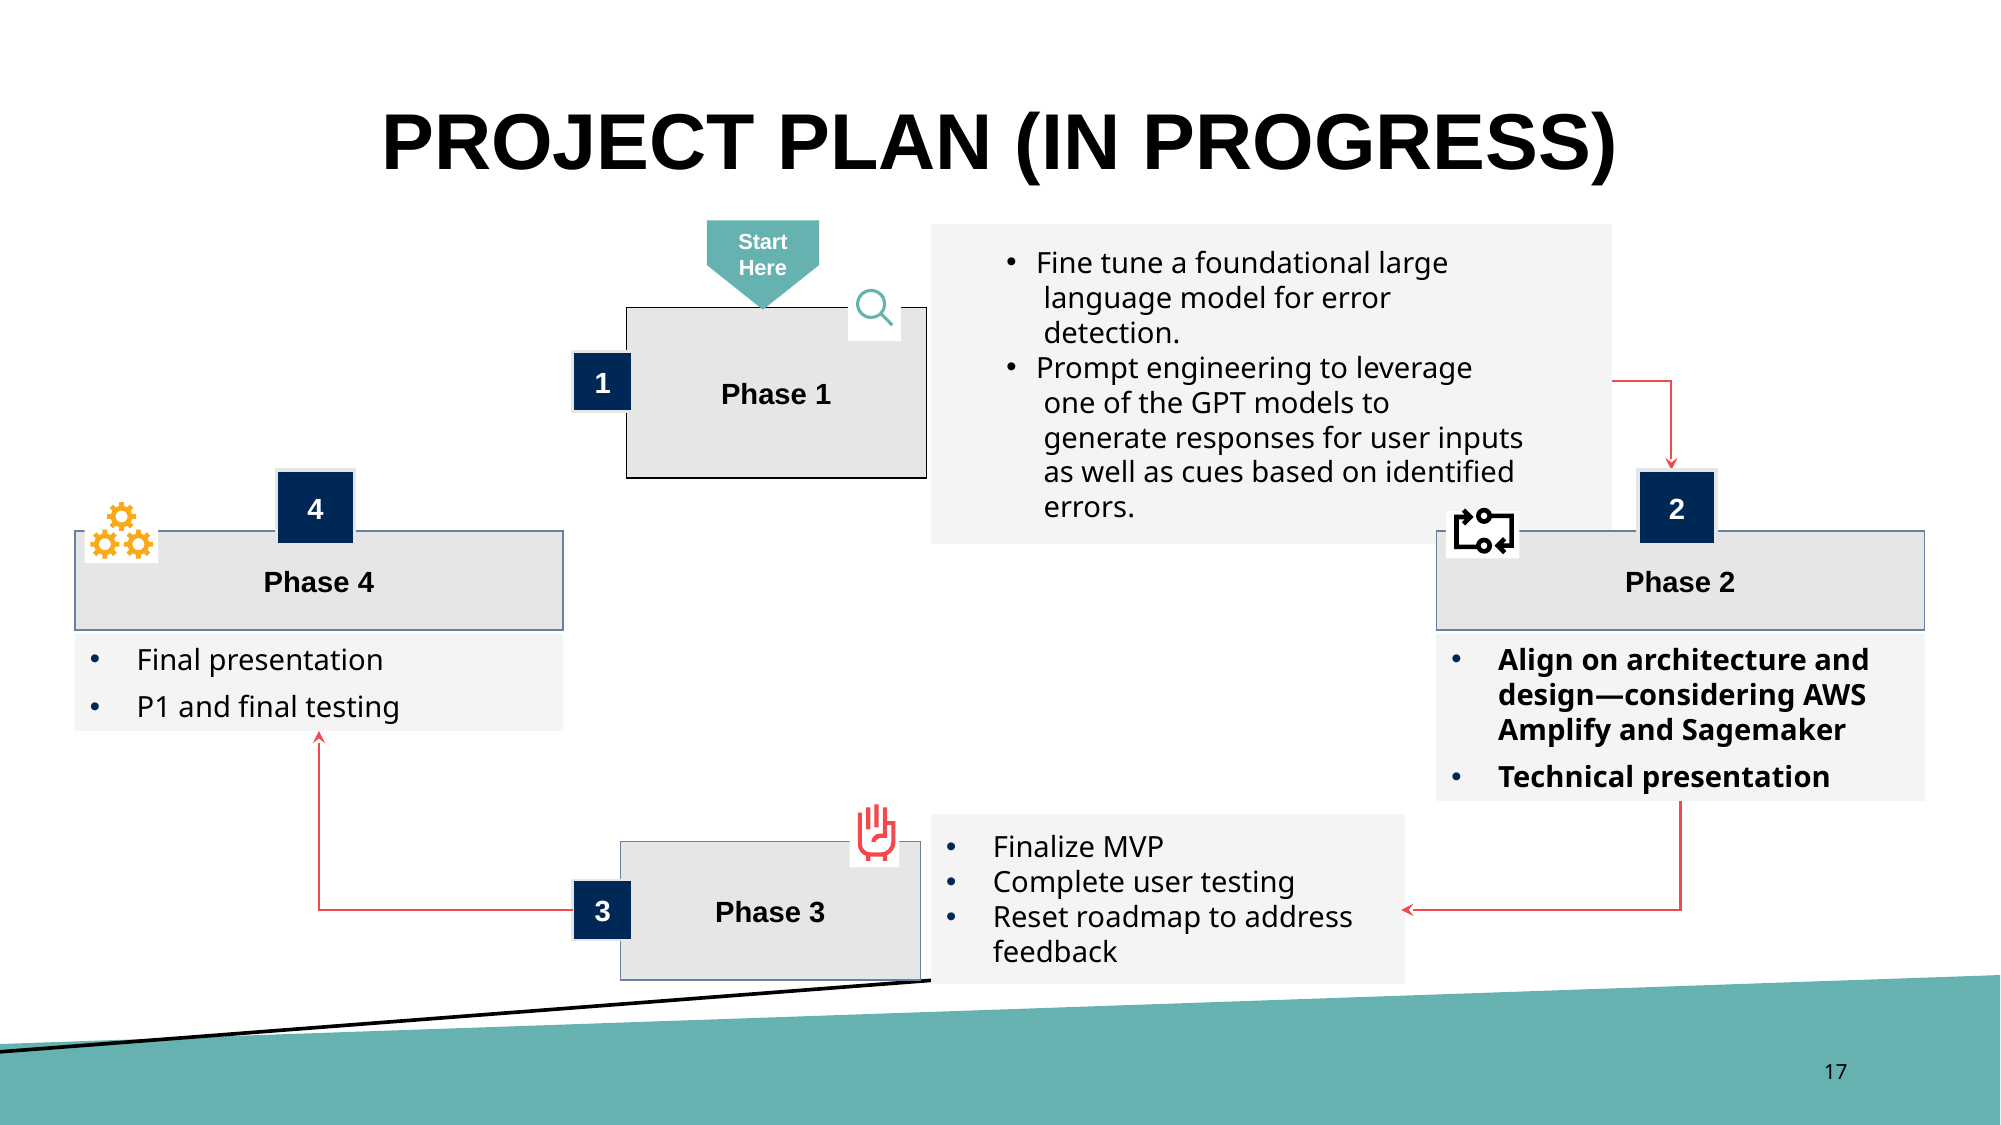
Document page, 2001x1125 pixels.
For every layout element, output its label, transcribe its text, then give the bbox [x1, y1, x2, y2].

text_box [1486, 716, 1595, 997]
text_box Align on architecture and design—considering AWS Amplify and Sagemaker Technical presentation [1436, 633, 1925, 801]
text_box [84, 497, 159, 563]
text_box [1454, 508, 1493, 554]
text_box [90, 529, 120, 559]
text_box Phase 2 [1436, 531, 1925, 631]
text_box [1476, 507, 1514, 555]
text_box Finalize MVP Complete user testing Reset roadmap to address feedback [931, 813, 1405, 984]
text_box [1413, 381, 1672, 471]
text_box [849, 797, 900, 868]
text_box Start Here [706, 220, 820, 310]
text_box Final presentation P1 and final testing [74, 633, 564, 731]
text_box [856, 288, 894, 327]
text_box [123, 529, 153, 559]
text_box [874, 804, 879, 828]
text_box [847, 278, 901, 342]
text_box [318, 731, 574, 911]
text_box [857, 807, 896, 861]
text_box 2 [1637, 470, 1717, 545]
title PROJECT PLAN (IN PROGRESS) [137, 35, 1863, 253]
text_box Phase 1 [626, 307, 927, 478]
text_box Phase 4 [74, 531, 564, 631]
text_box 1 [572, 351, 633, 412]
text_box Phase 3 [620, 841, 921, 980]
text_box 3 [572, 879, 633, 940]
text_box [107, 502, 137, 531]
text_box 4 [276, 470, 355, 545]
text_box Fine tune a foundational large language model for error detection. Prompt engineering to leverage one of the GPT models to generate responses for user inputs as well as cues based on identified errors. [931, 224, 1613, 544]
text_box [1445, 511, 1520, 559]
slide_number ‹#› [1412, 1042, 1863, 1103]
